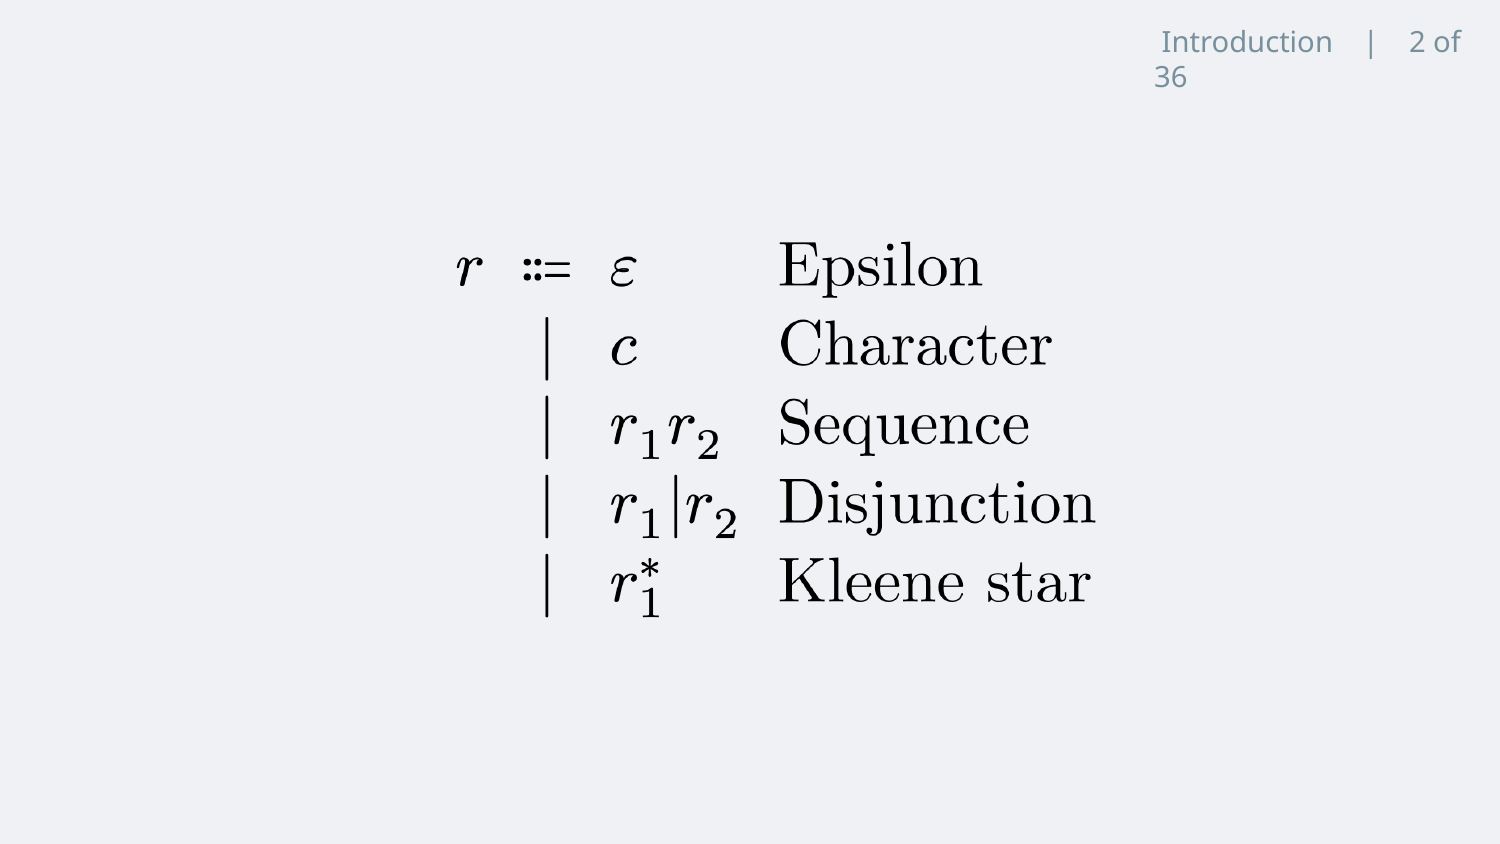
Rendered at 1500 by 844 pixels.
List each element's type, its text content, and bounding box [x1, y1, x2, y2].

picture [436, 224, 1114, 620]
text_box Introduction | 2 of 36 [1139, 15, 1496, 101]
